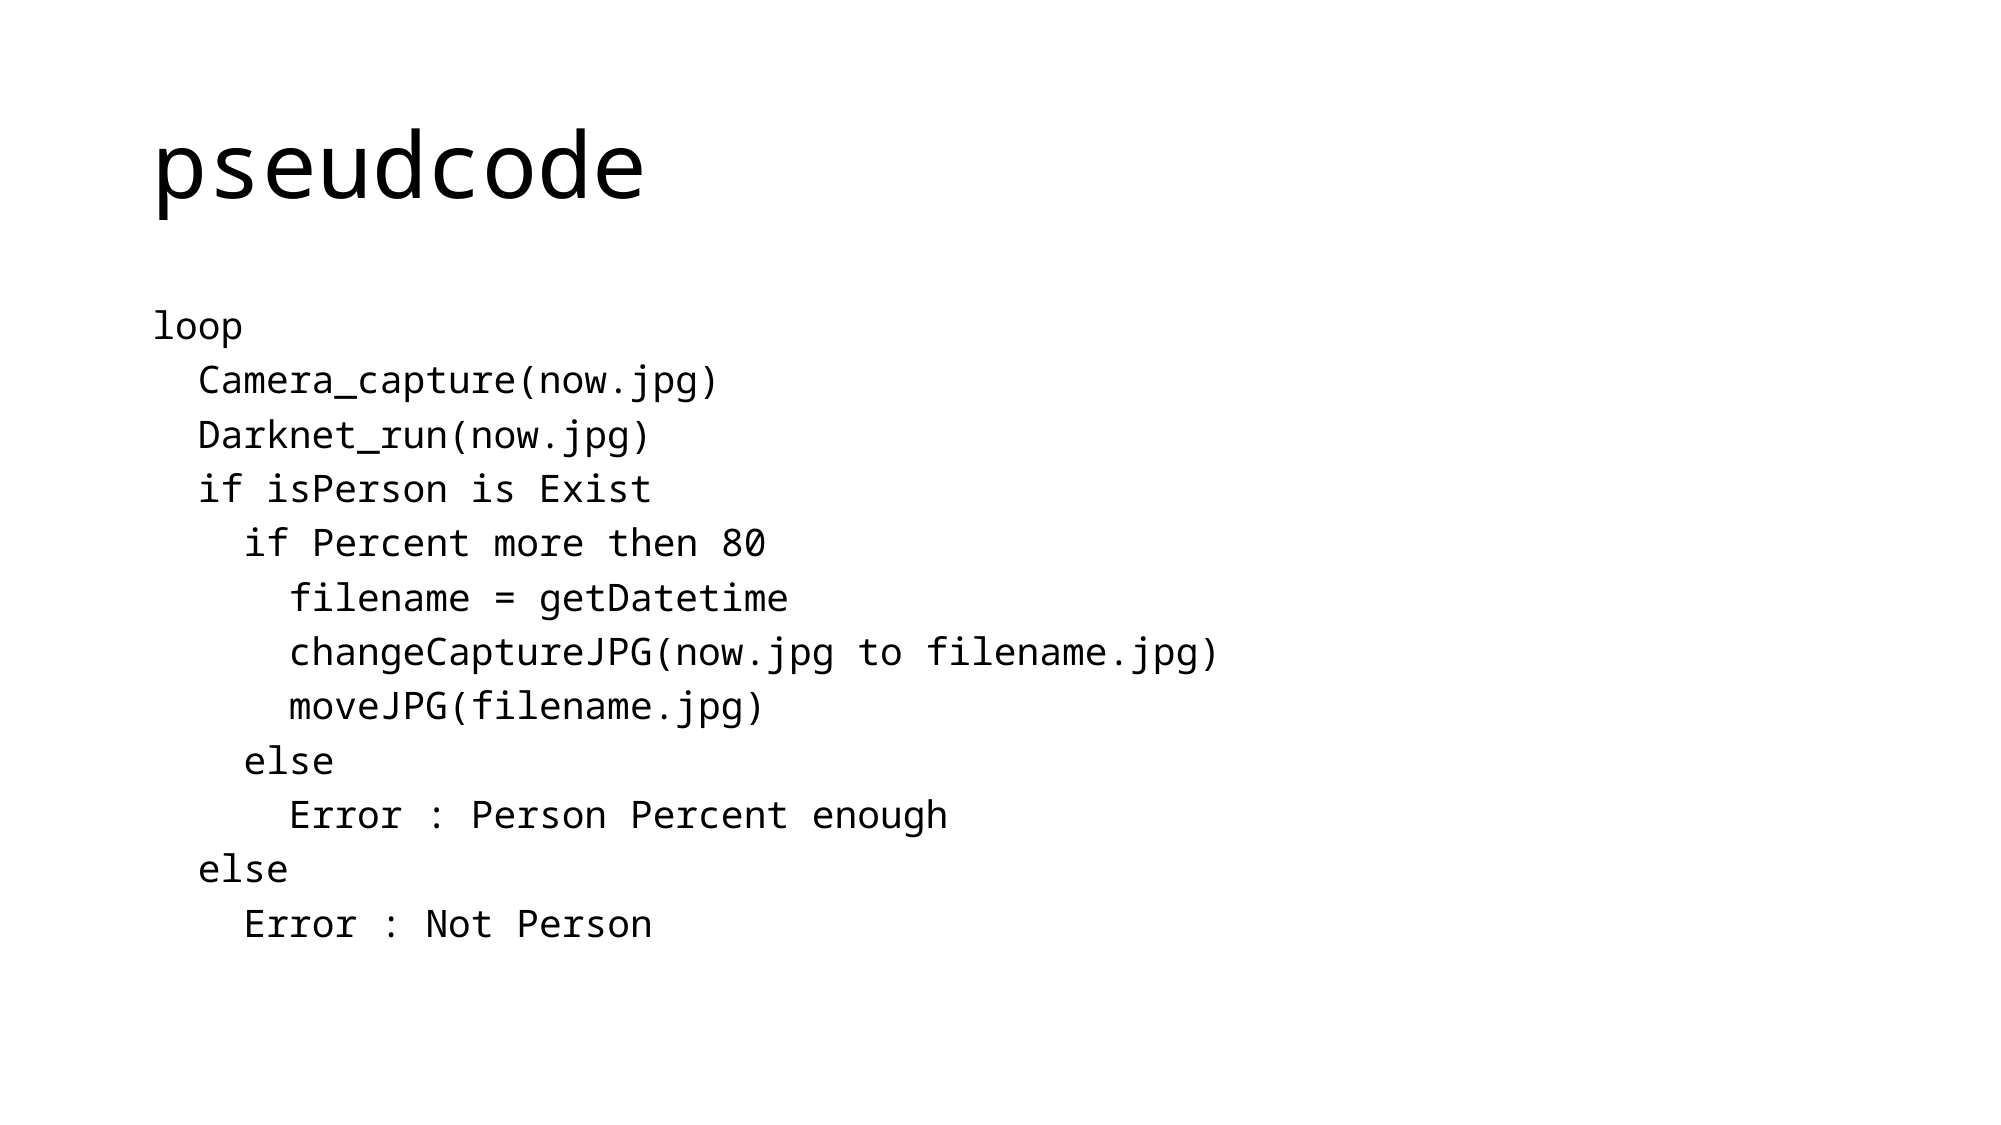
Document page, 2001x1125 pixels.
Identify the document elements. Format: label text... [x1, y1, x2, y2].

title pseudcode [137, 59, 1863, 278]
list loop Camera_capture(now.jpg) Darknet_run(now.jpg) if isPerson is Exist if Percent more then 80 filename = getDatetime changeCaptureJPG(now.jpg to filename.jpg) moveJPG(filename.jpg) else Error : Person Percent enough else Error : Not Person [137, 299, 1863, 1014]
